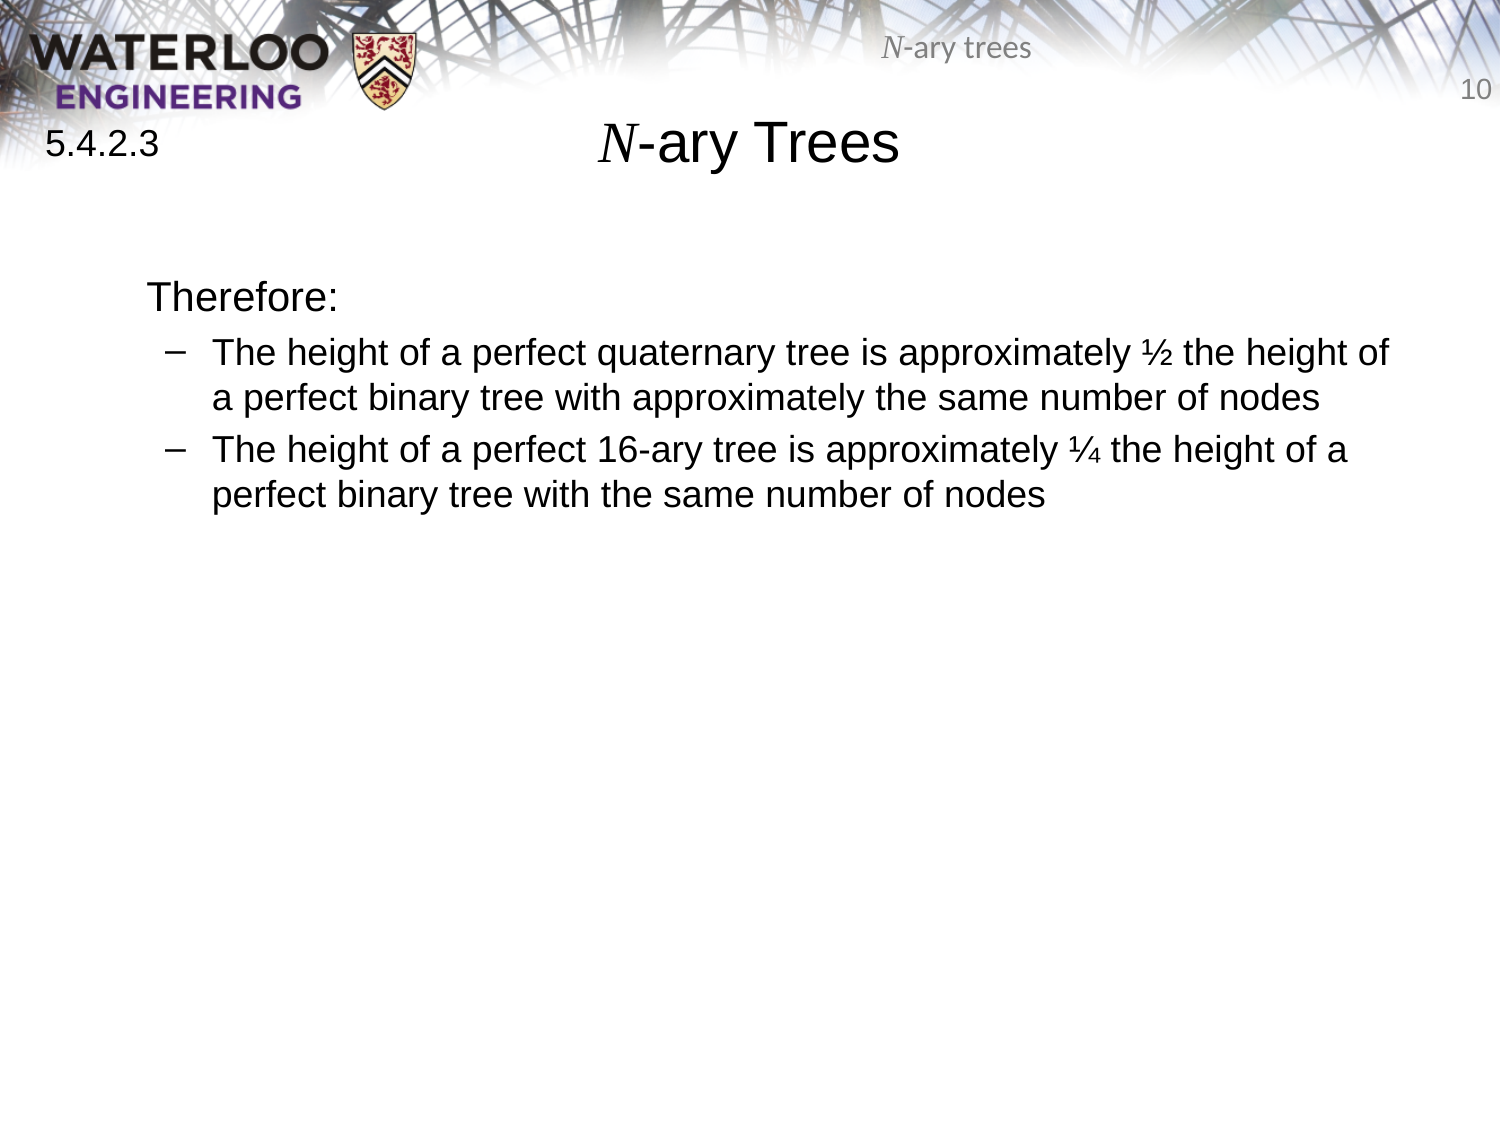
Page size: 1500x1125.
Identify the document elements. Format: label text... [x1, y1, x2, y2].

text_box 5.4.2.3 [30, 111, 175, 172]
picture [0, 0, 1500, 1125]
title N-ary Trees [74, 44, 1426, 233]
list Therefore: The height of a perfect quaternary tree is approximately ½ the height of a perfect binary tree with approximately the same number of nodes The height of a perfect 16-ary tree is approximately ¼ the height of a perfect binary tree with the same number of nodes [74, 262, 1426, 1006]
